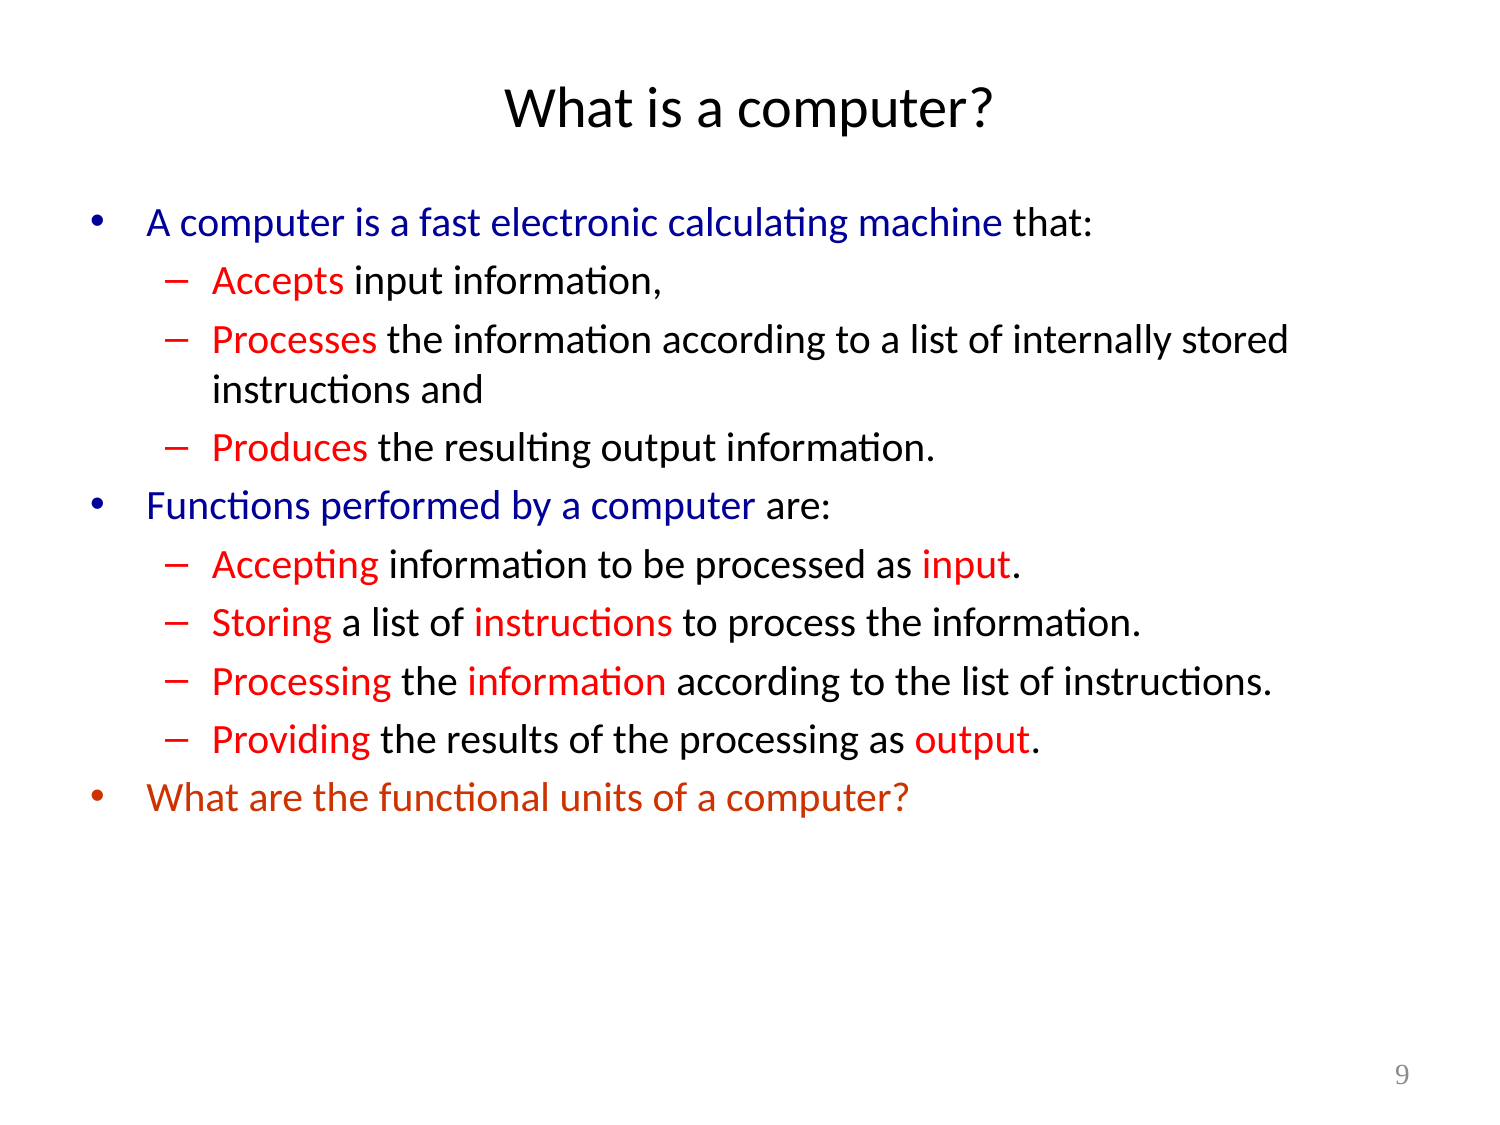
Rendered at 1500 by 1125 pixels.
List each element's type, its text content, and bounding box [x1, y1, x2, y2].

title What is a computer? [74, 44, 1426, 163]
slide_number 9 [1074, 1042, 1425, 1103]
list A computer is a fast electronic calculating machine that: Accepts input information, Processes the information according to a list of internally stored instructions and Produces the resulting output information. Functions performed by a computer are: Accepting information to be processed as input. Storing a list of instructions to process the information. Processing the information according to the list of instructions. Providing the results of the processing as output. What are the functional units of a computer? [74, 187, 1426, 1006]
